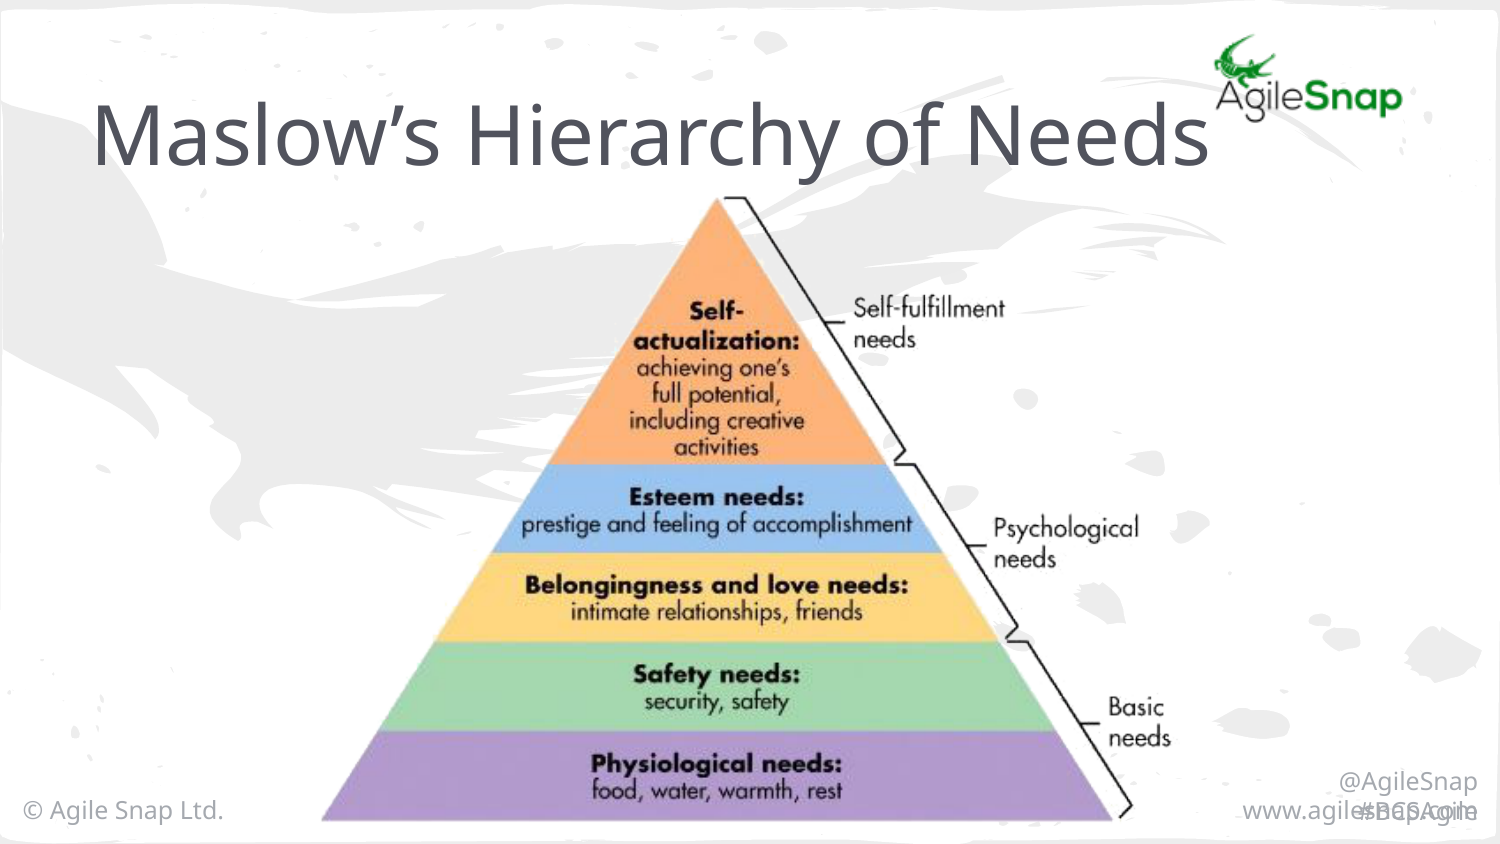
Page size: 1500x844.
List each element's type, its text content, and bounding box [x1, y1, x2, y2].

picture [319, 196, 1180, 824]
title Maslow’s Hierarchy of Needs [75, 25, 1425, 197]
